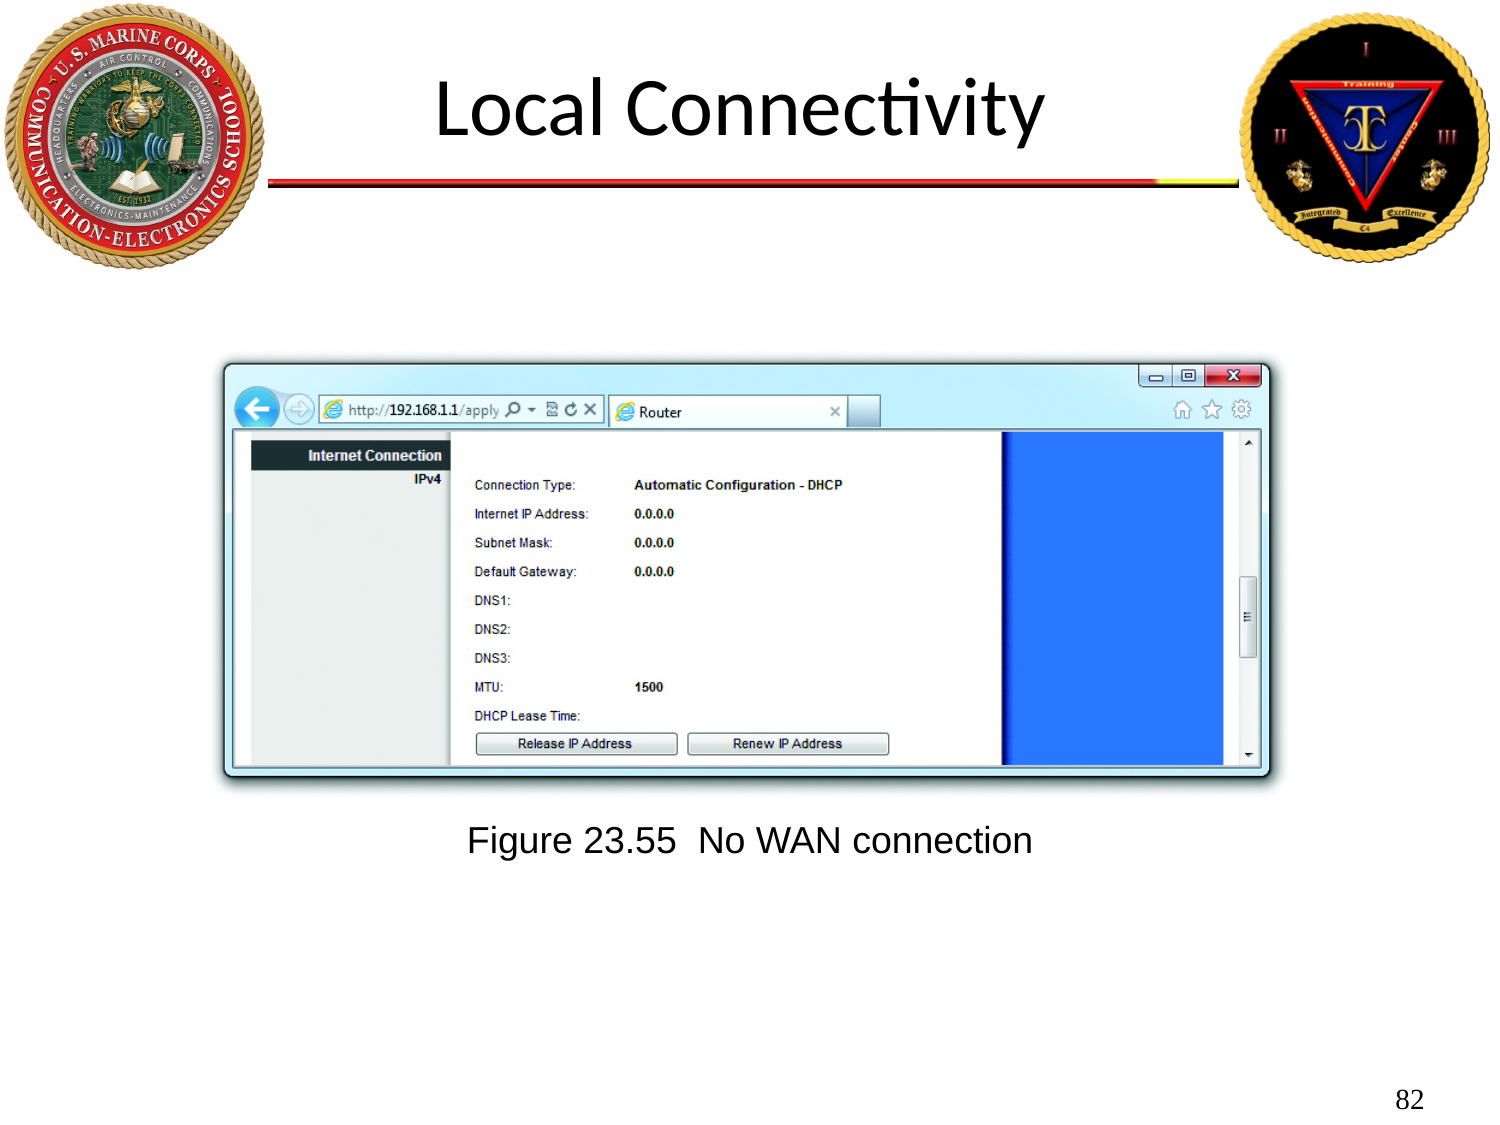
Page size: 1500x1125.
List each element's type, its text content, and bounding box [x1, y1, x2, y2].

picture [1239, 12, 1490, 263]
picture [0, 0, 268, 274]
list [208, 349, 1292, 801]
title Local Connectivity [75, 45, 1425, 233]
text_box Figure 23.55 No WAN connection [451, 812, 1049, 869]
